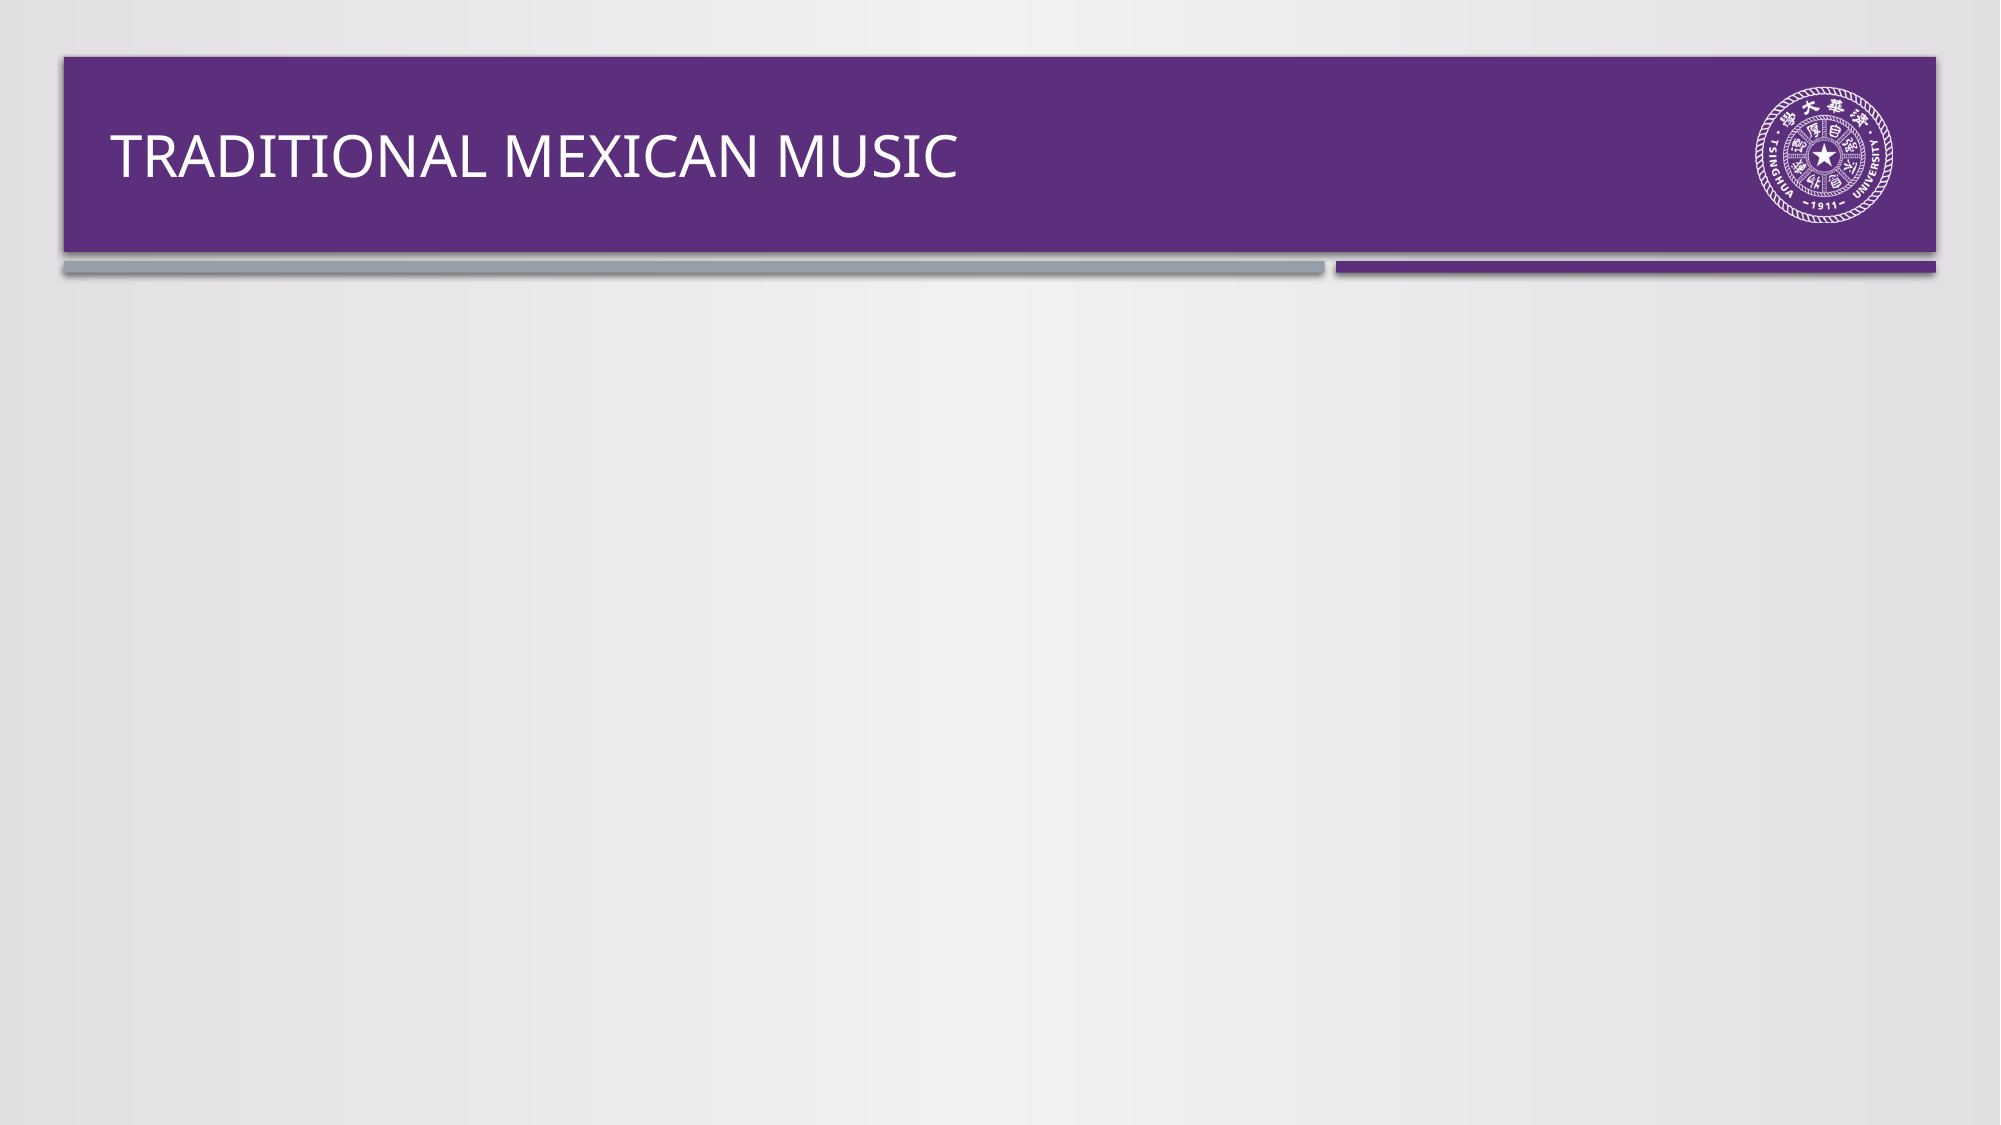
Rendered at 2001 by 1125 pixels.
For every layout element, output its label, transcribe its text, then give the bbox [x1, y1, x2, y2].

text_box Traditional mexican music [95, 71, 1756, 238]
